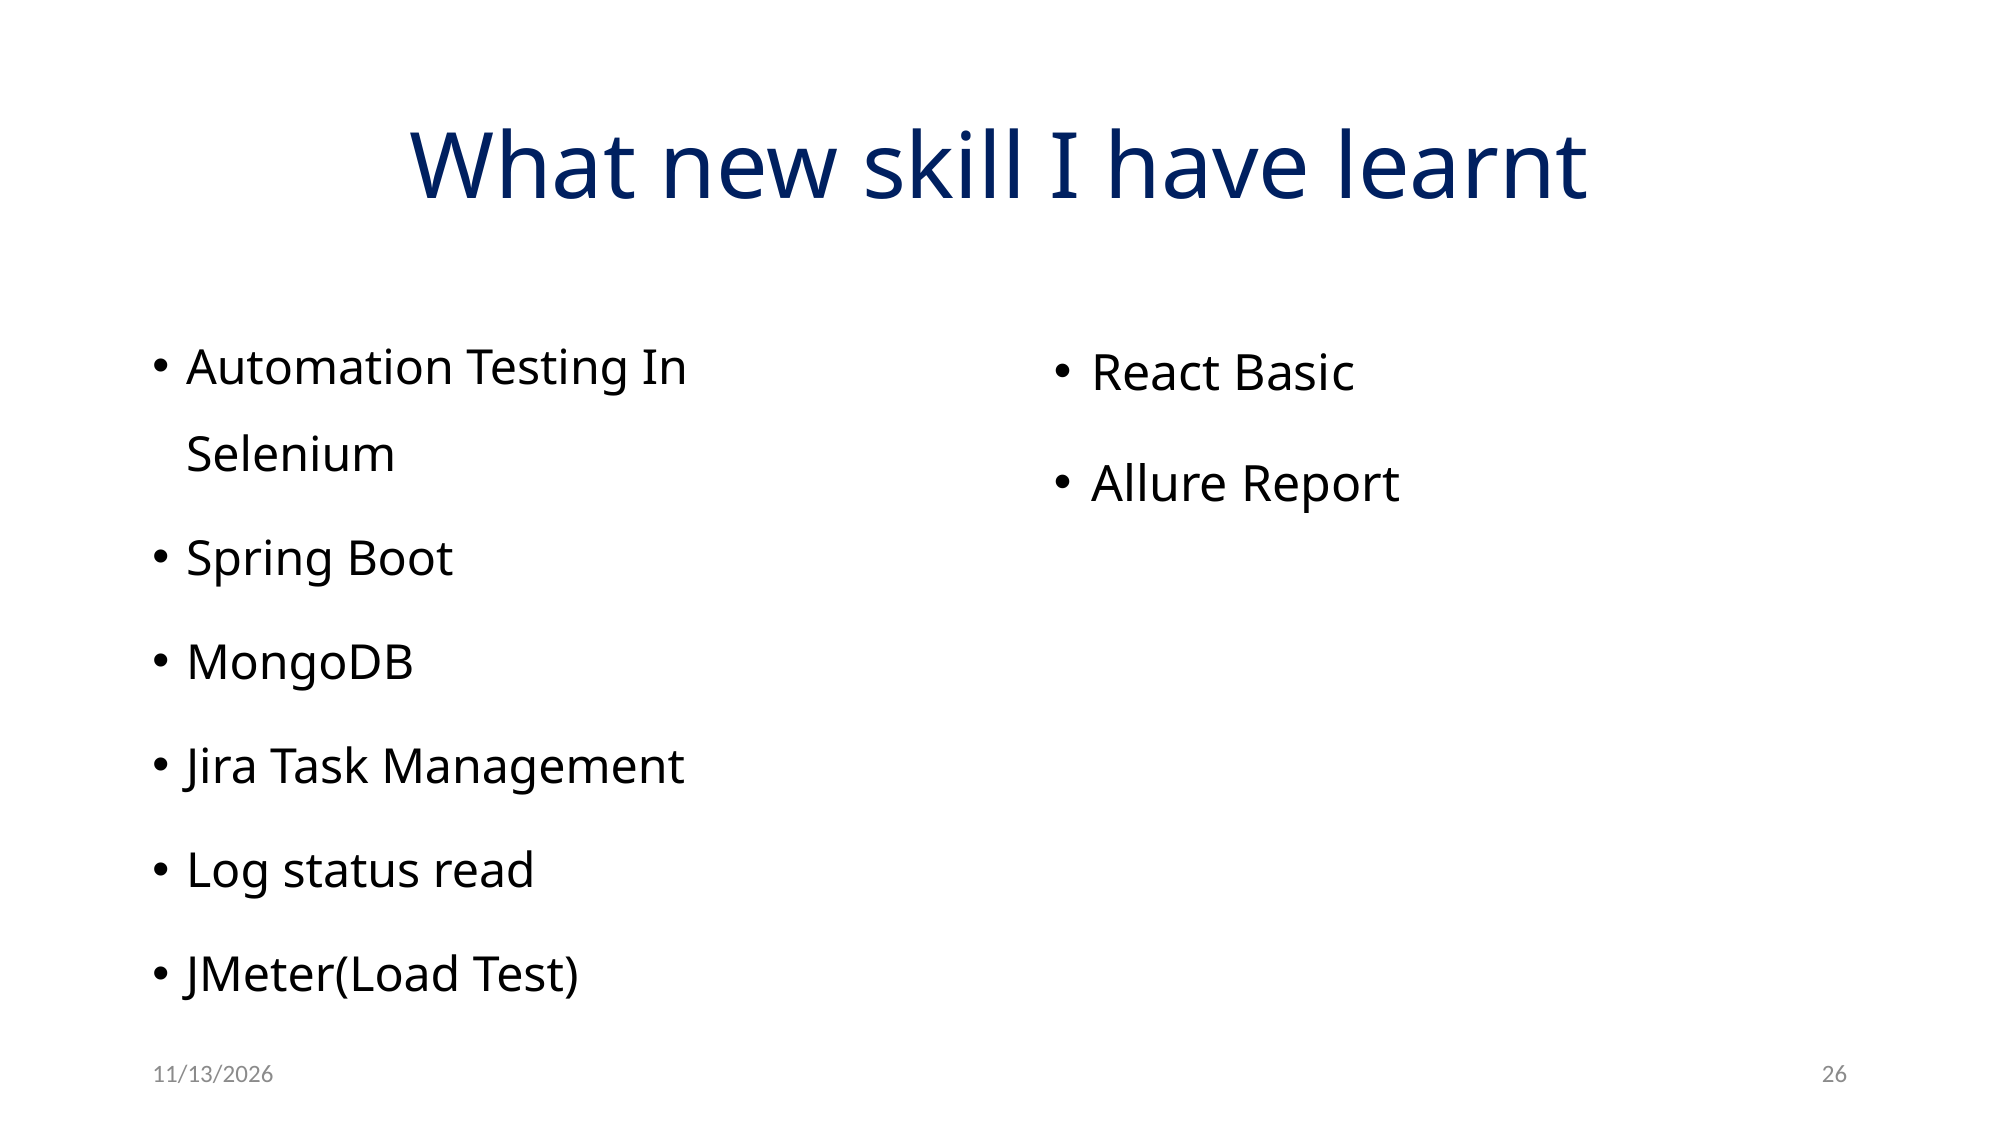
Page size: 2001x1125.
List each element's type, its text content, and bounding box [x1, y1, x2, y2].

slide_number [137, 1042, 588, 1103]
list Automation Testing In Selenium Spring Boot MongoDB Jira Task Management Log status read JMeter(Load Test) [137, 299, 885, 1014]
title What new skill I have learnt [137, 59, 1863, 278]
slide_number 26 [1412, 1042, 1863, 1103]
text_box [999, 299, 1748, 1014]
text_box React Basic Allure Report [1038, 303, 1787, 1017]
